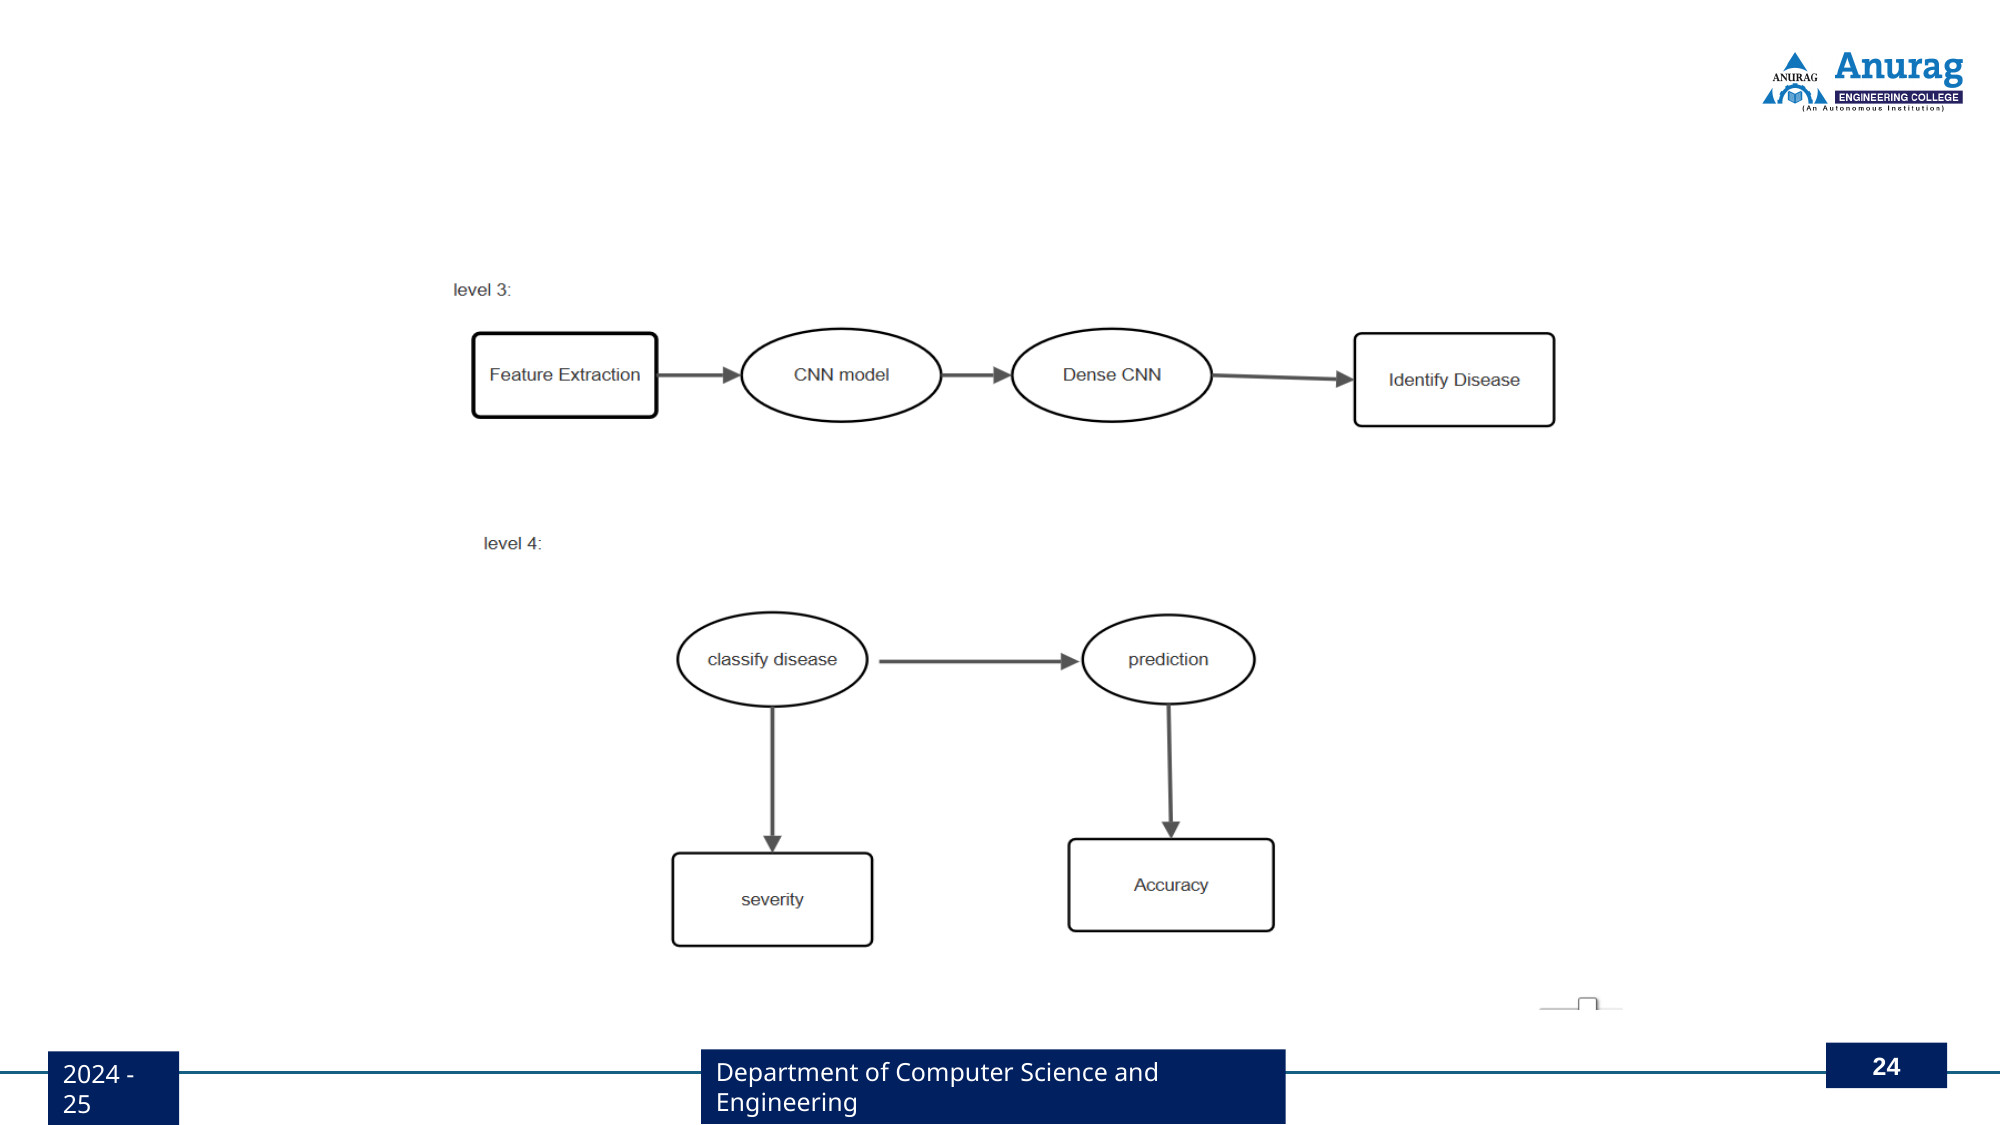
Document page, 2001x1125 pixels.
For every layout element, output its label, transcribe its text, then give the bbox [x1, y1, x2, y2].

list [426, 227, 1624, 1010]
slide_number 24 [1826, 1042, 1948, 1089]
picture [1762, 52, 1963, 112]
